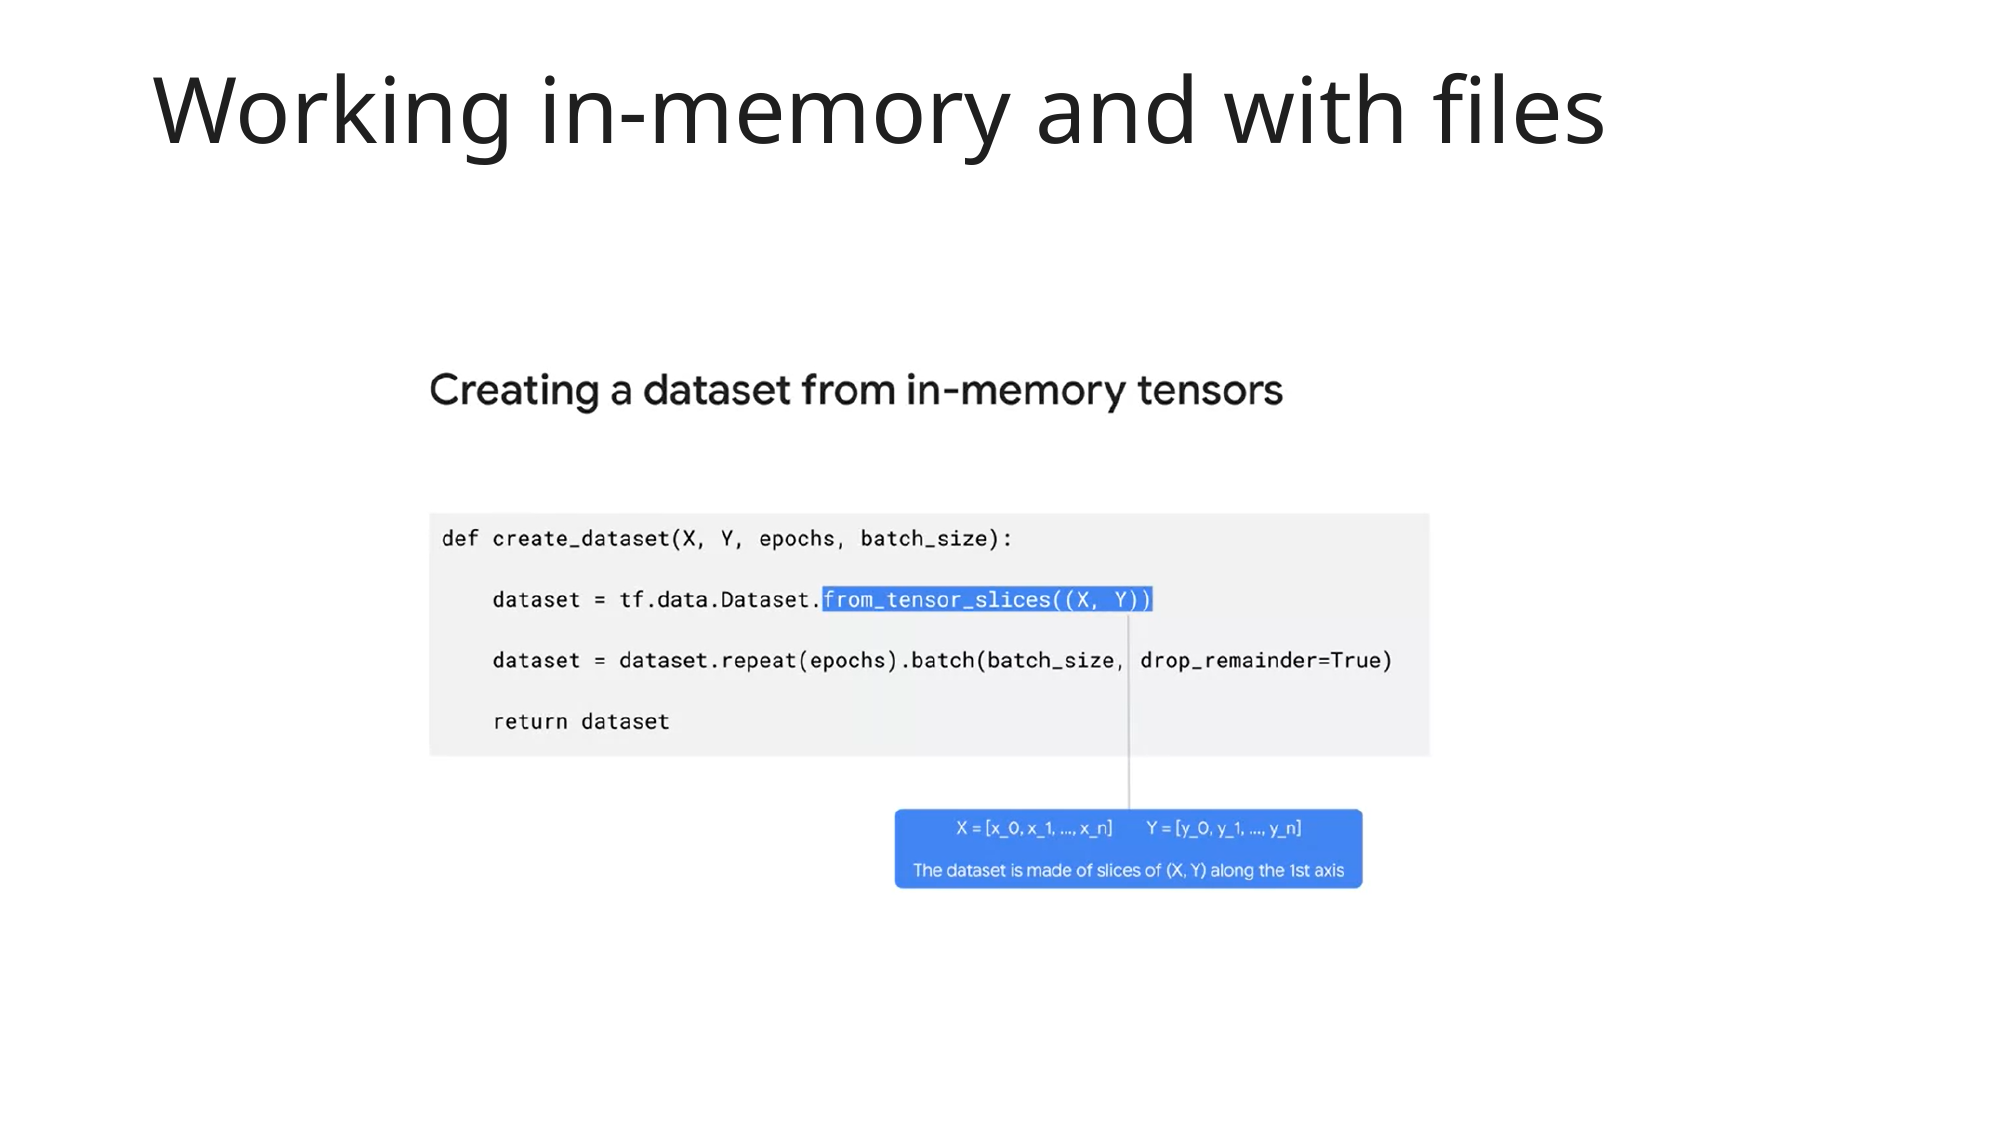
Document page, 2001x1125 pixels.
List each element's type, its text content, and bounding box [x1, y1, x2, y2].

title Working in-memory and with files [137, 59, 1863, 278]
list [365, 299, 1635, 1014]
